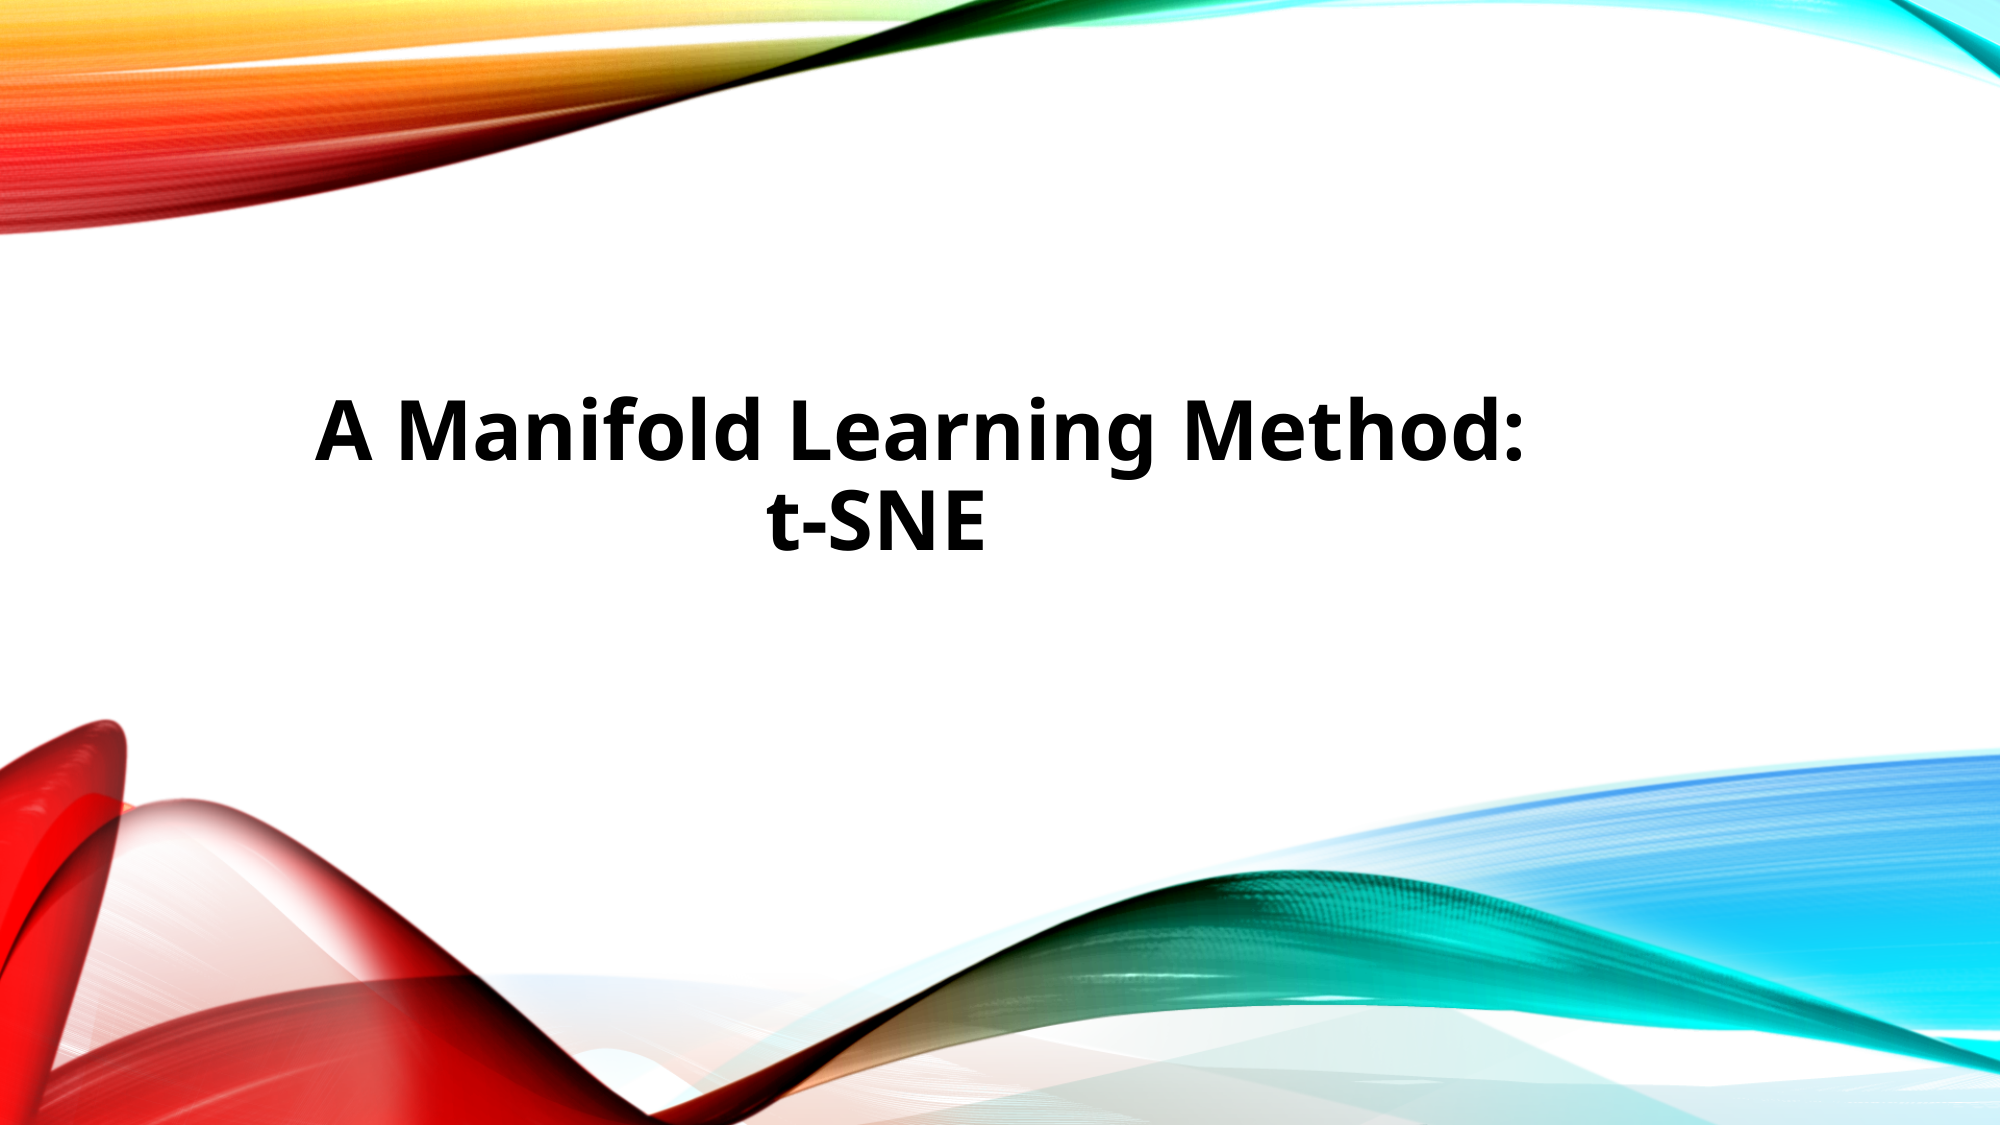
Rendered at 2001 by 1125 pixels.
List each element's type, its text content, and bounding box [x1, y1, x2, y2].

picture [0, 717, 2000, 1125]
picture [0, 0, 2000, 184]
title A Manifold Learning Method: t-SNE [0, 184, 2000, 576]
